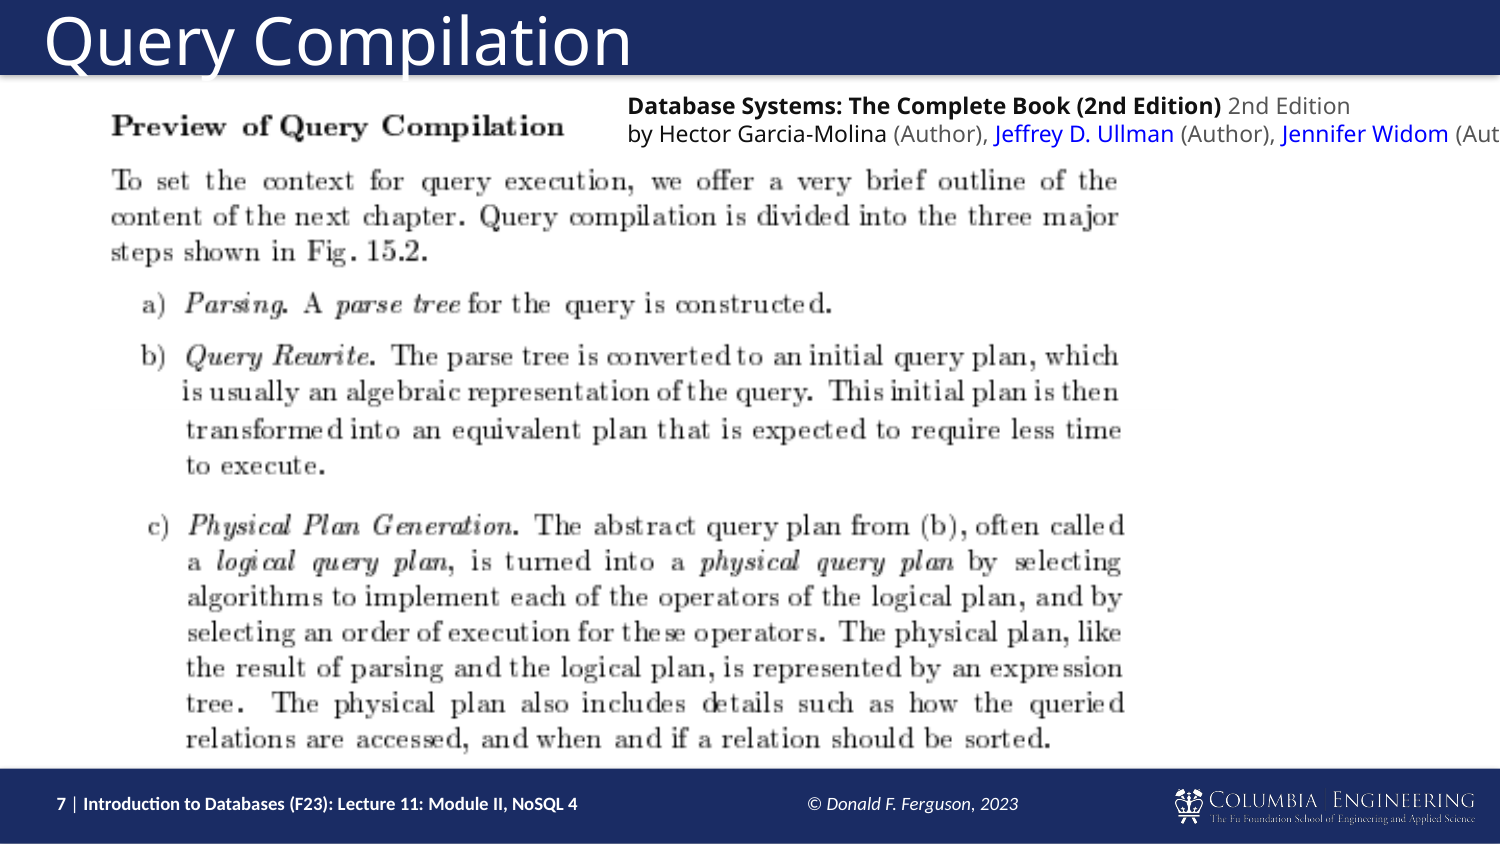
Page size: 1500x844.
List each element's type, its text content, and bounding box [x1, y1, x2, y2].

picture [74, 84, 1199, 763]
text_box Database Systems: The Complete Book (2nd Edition) 2nd Edition by Hector Garcia-Molina (Author), Jeffrey D. Ullman (Author), Jennifer Widom (Author) [1200, 84, 1500, 158]
title Query Compilation [28, 0, 1450, 73]
